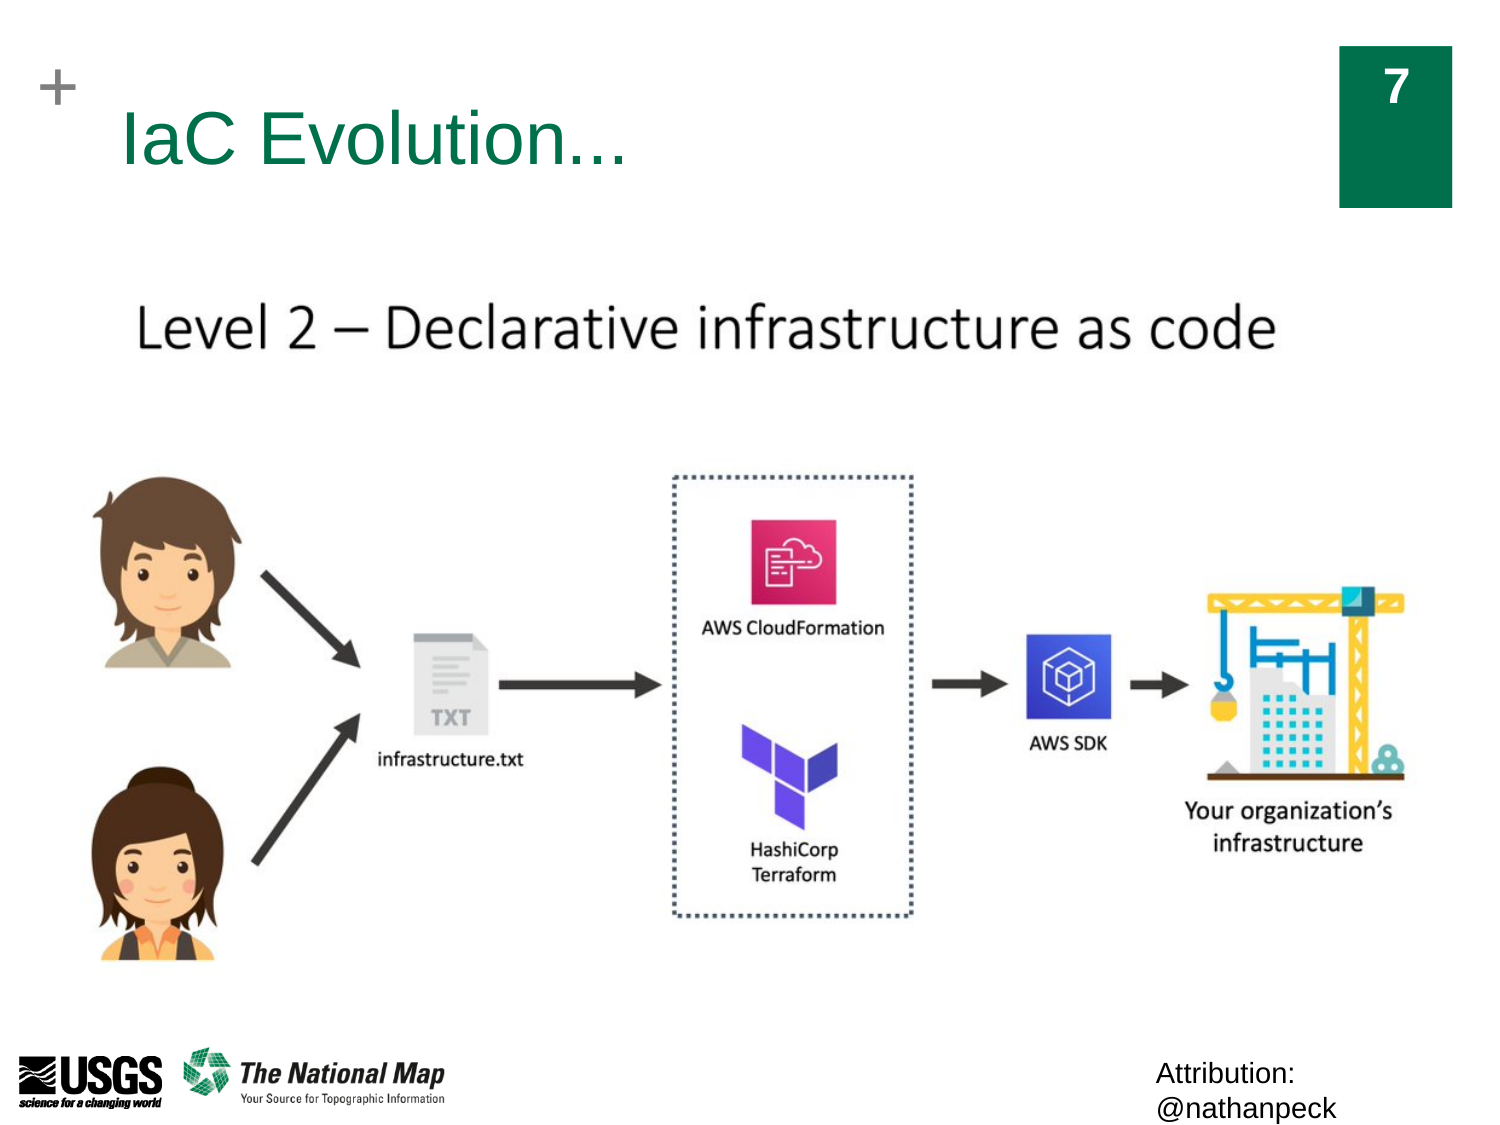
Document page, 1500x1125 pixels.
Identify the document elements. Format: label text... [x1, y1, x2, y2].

picture [24, 207, 1476, 1024]
title IaC Evolution... [105, 42, 1346, 206]
text_box Attribution: @nathanpeck Icons: Flaticon.com [1140, 1039, 1500, 1109]
picture [181, 1045, 573, 1124]
picture [19, 1056, 162, 1109]
